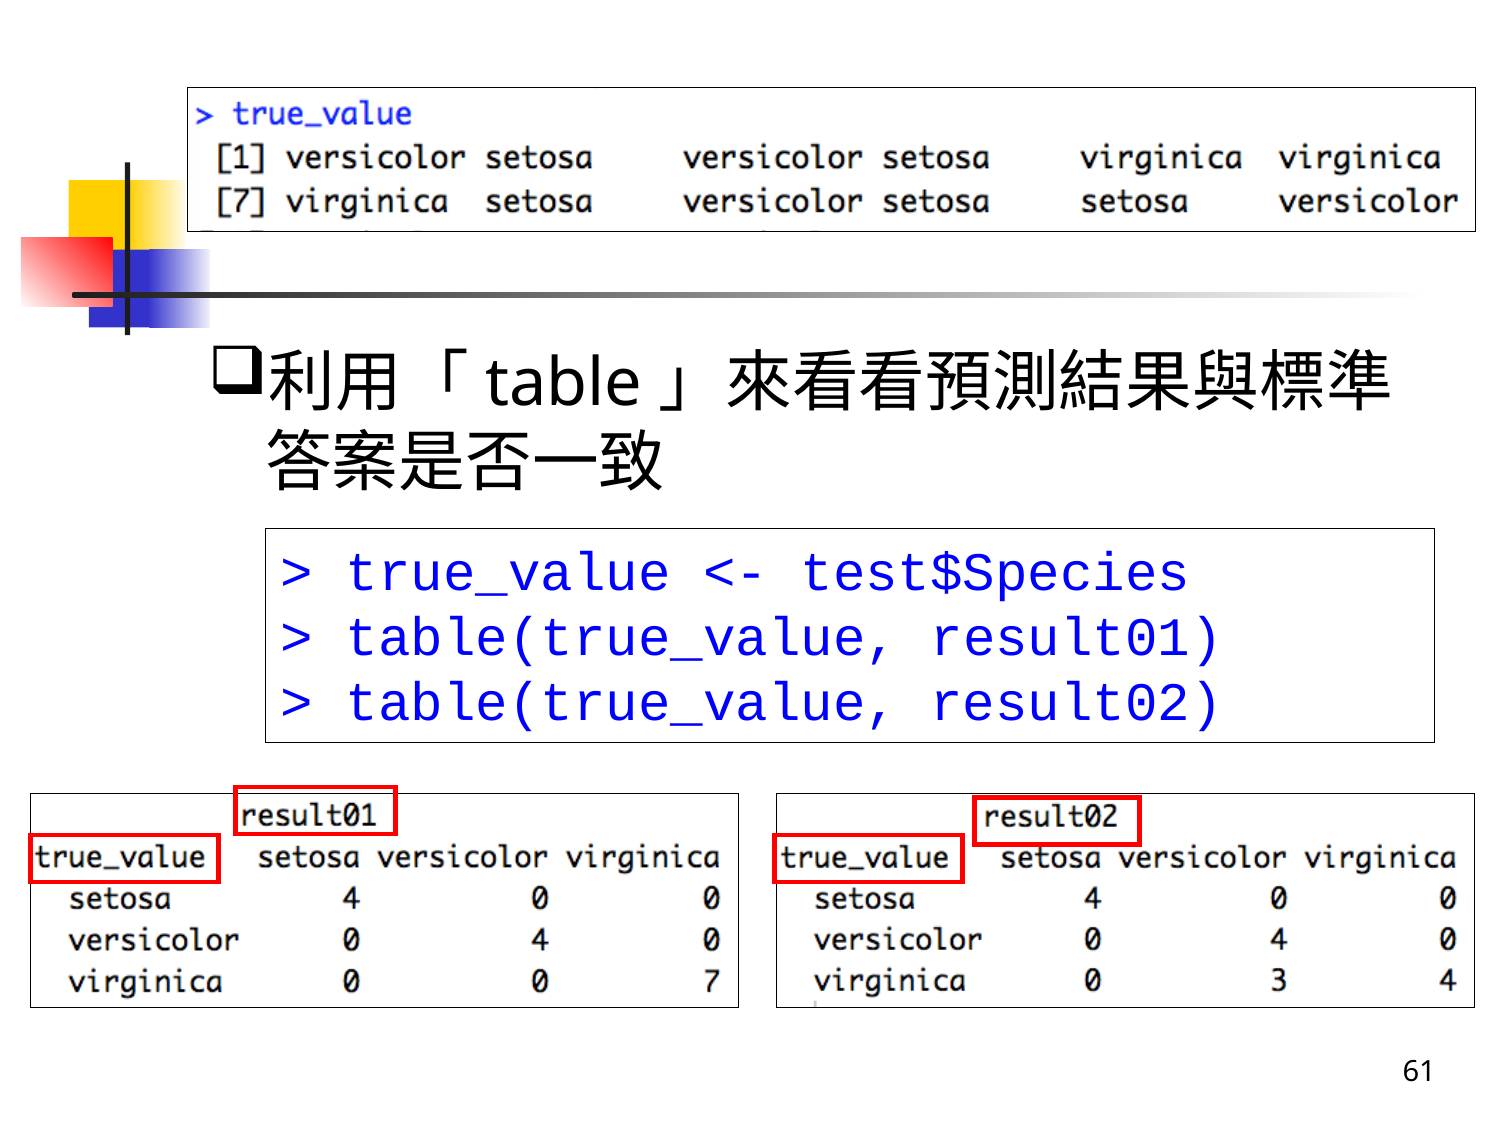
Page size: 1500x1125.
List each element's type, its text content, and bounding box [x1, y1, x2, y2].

picture [187, 87, 1476, 233]
picture [30, 793, 739, 1008]
list 利用「table」來看看預測結果與標準答案是否一致 [193, 331, 1469, 1006]
picture [776, 793, 1476, 1008]
text_box [235, 786, 396, 791]
text_box > true_value <- test$Species > table(true_value, result01) > table(true_value, result02) [265, 528, 1435, 743]
slide_number 61 [1387, 1025, 1475, 1100]
